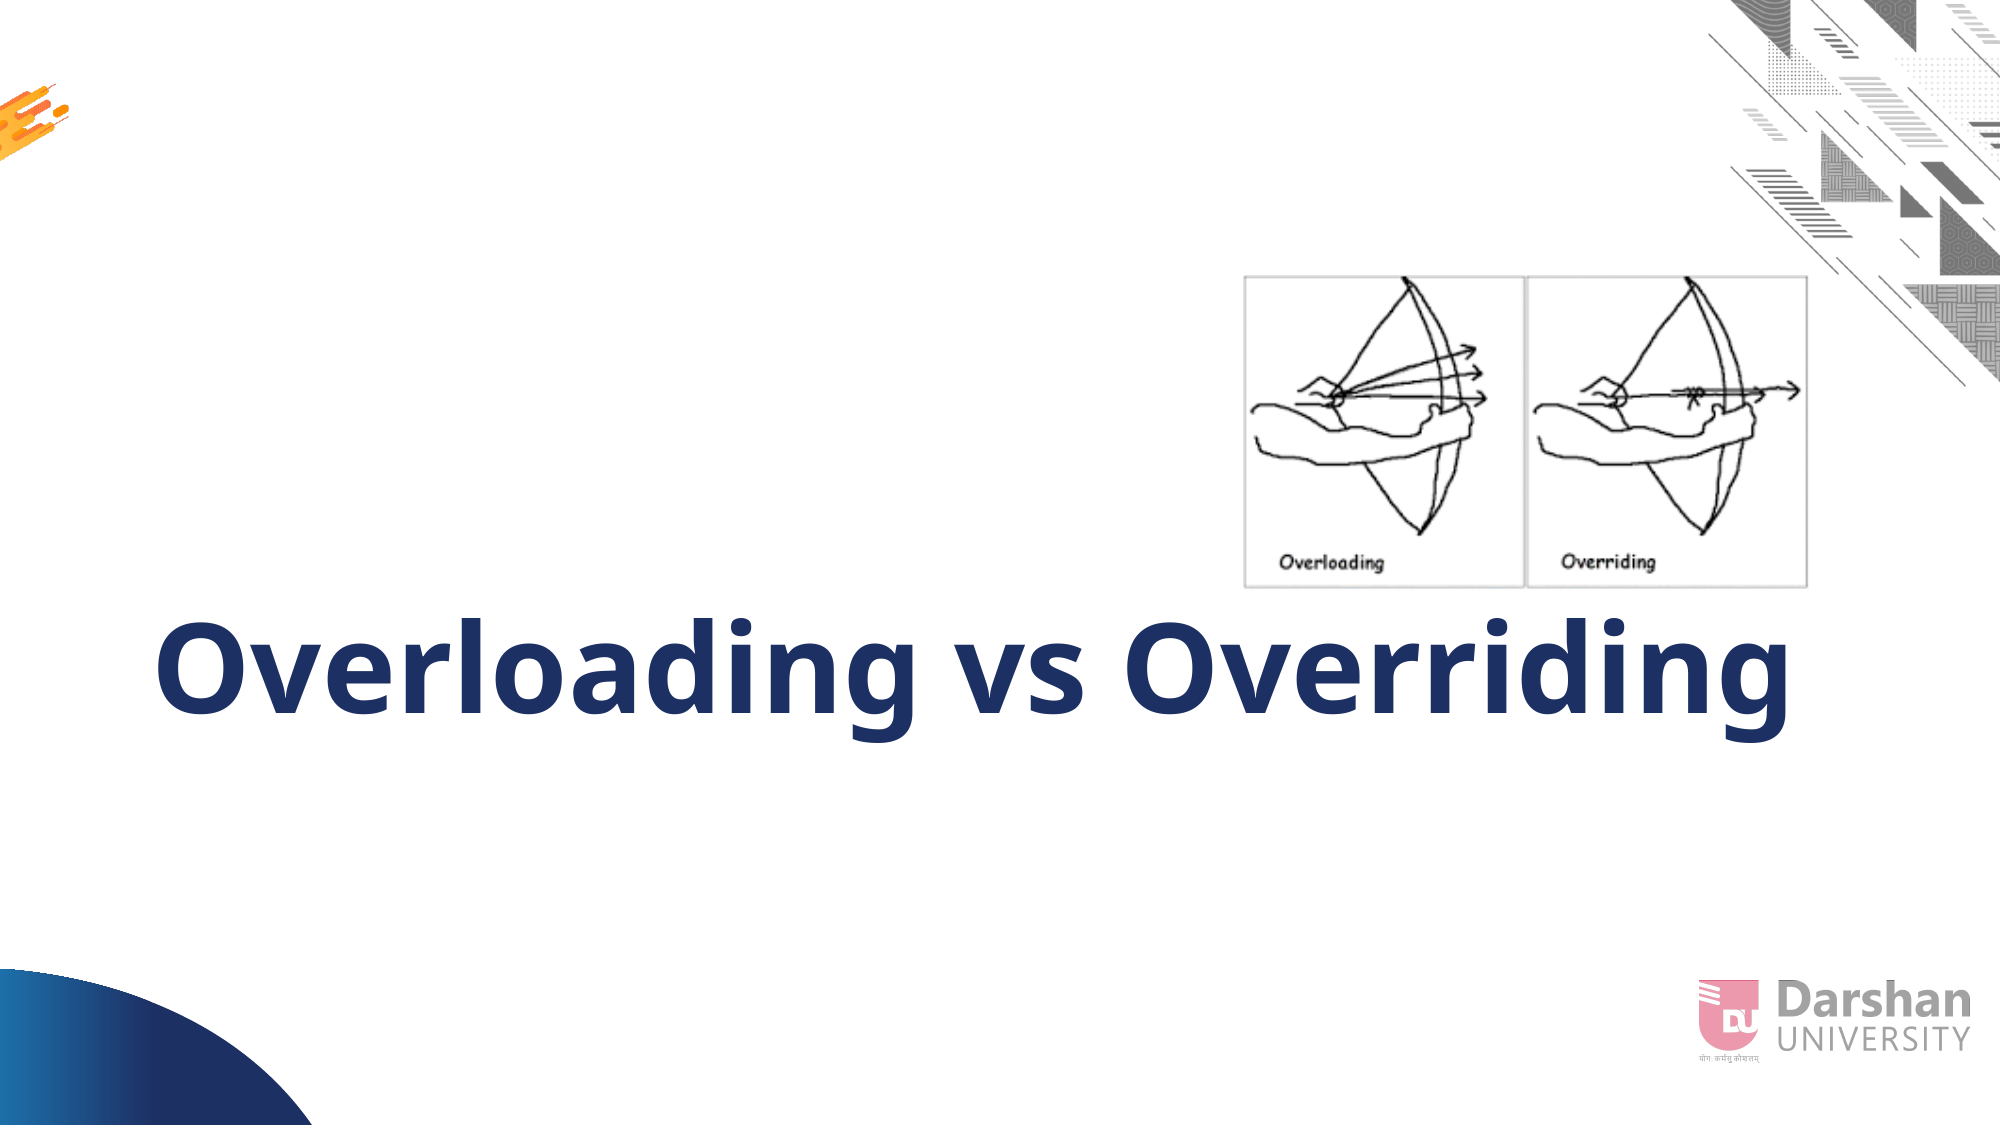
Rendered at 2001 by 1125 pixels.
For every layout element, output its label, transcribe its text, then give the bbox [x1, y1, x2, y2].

text_box Overridden methods in Java are similar to virtual functions in C++ and C#. [1699, 980, 1970, 1063]
title Overloading vs Overriding [136, 280, 1862, 749]
picture [1243, 275, 1812, 591]
picture [0, 65, 90, 193]
